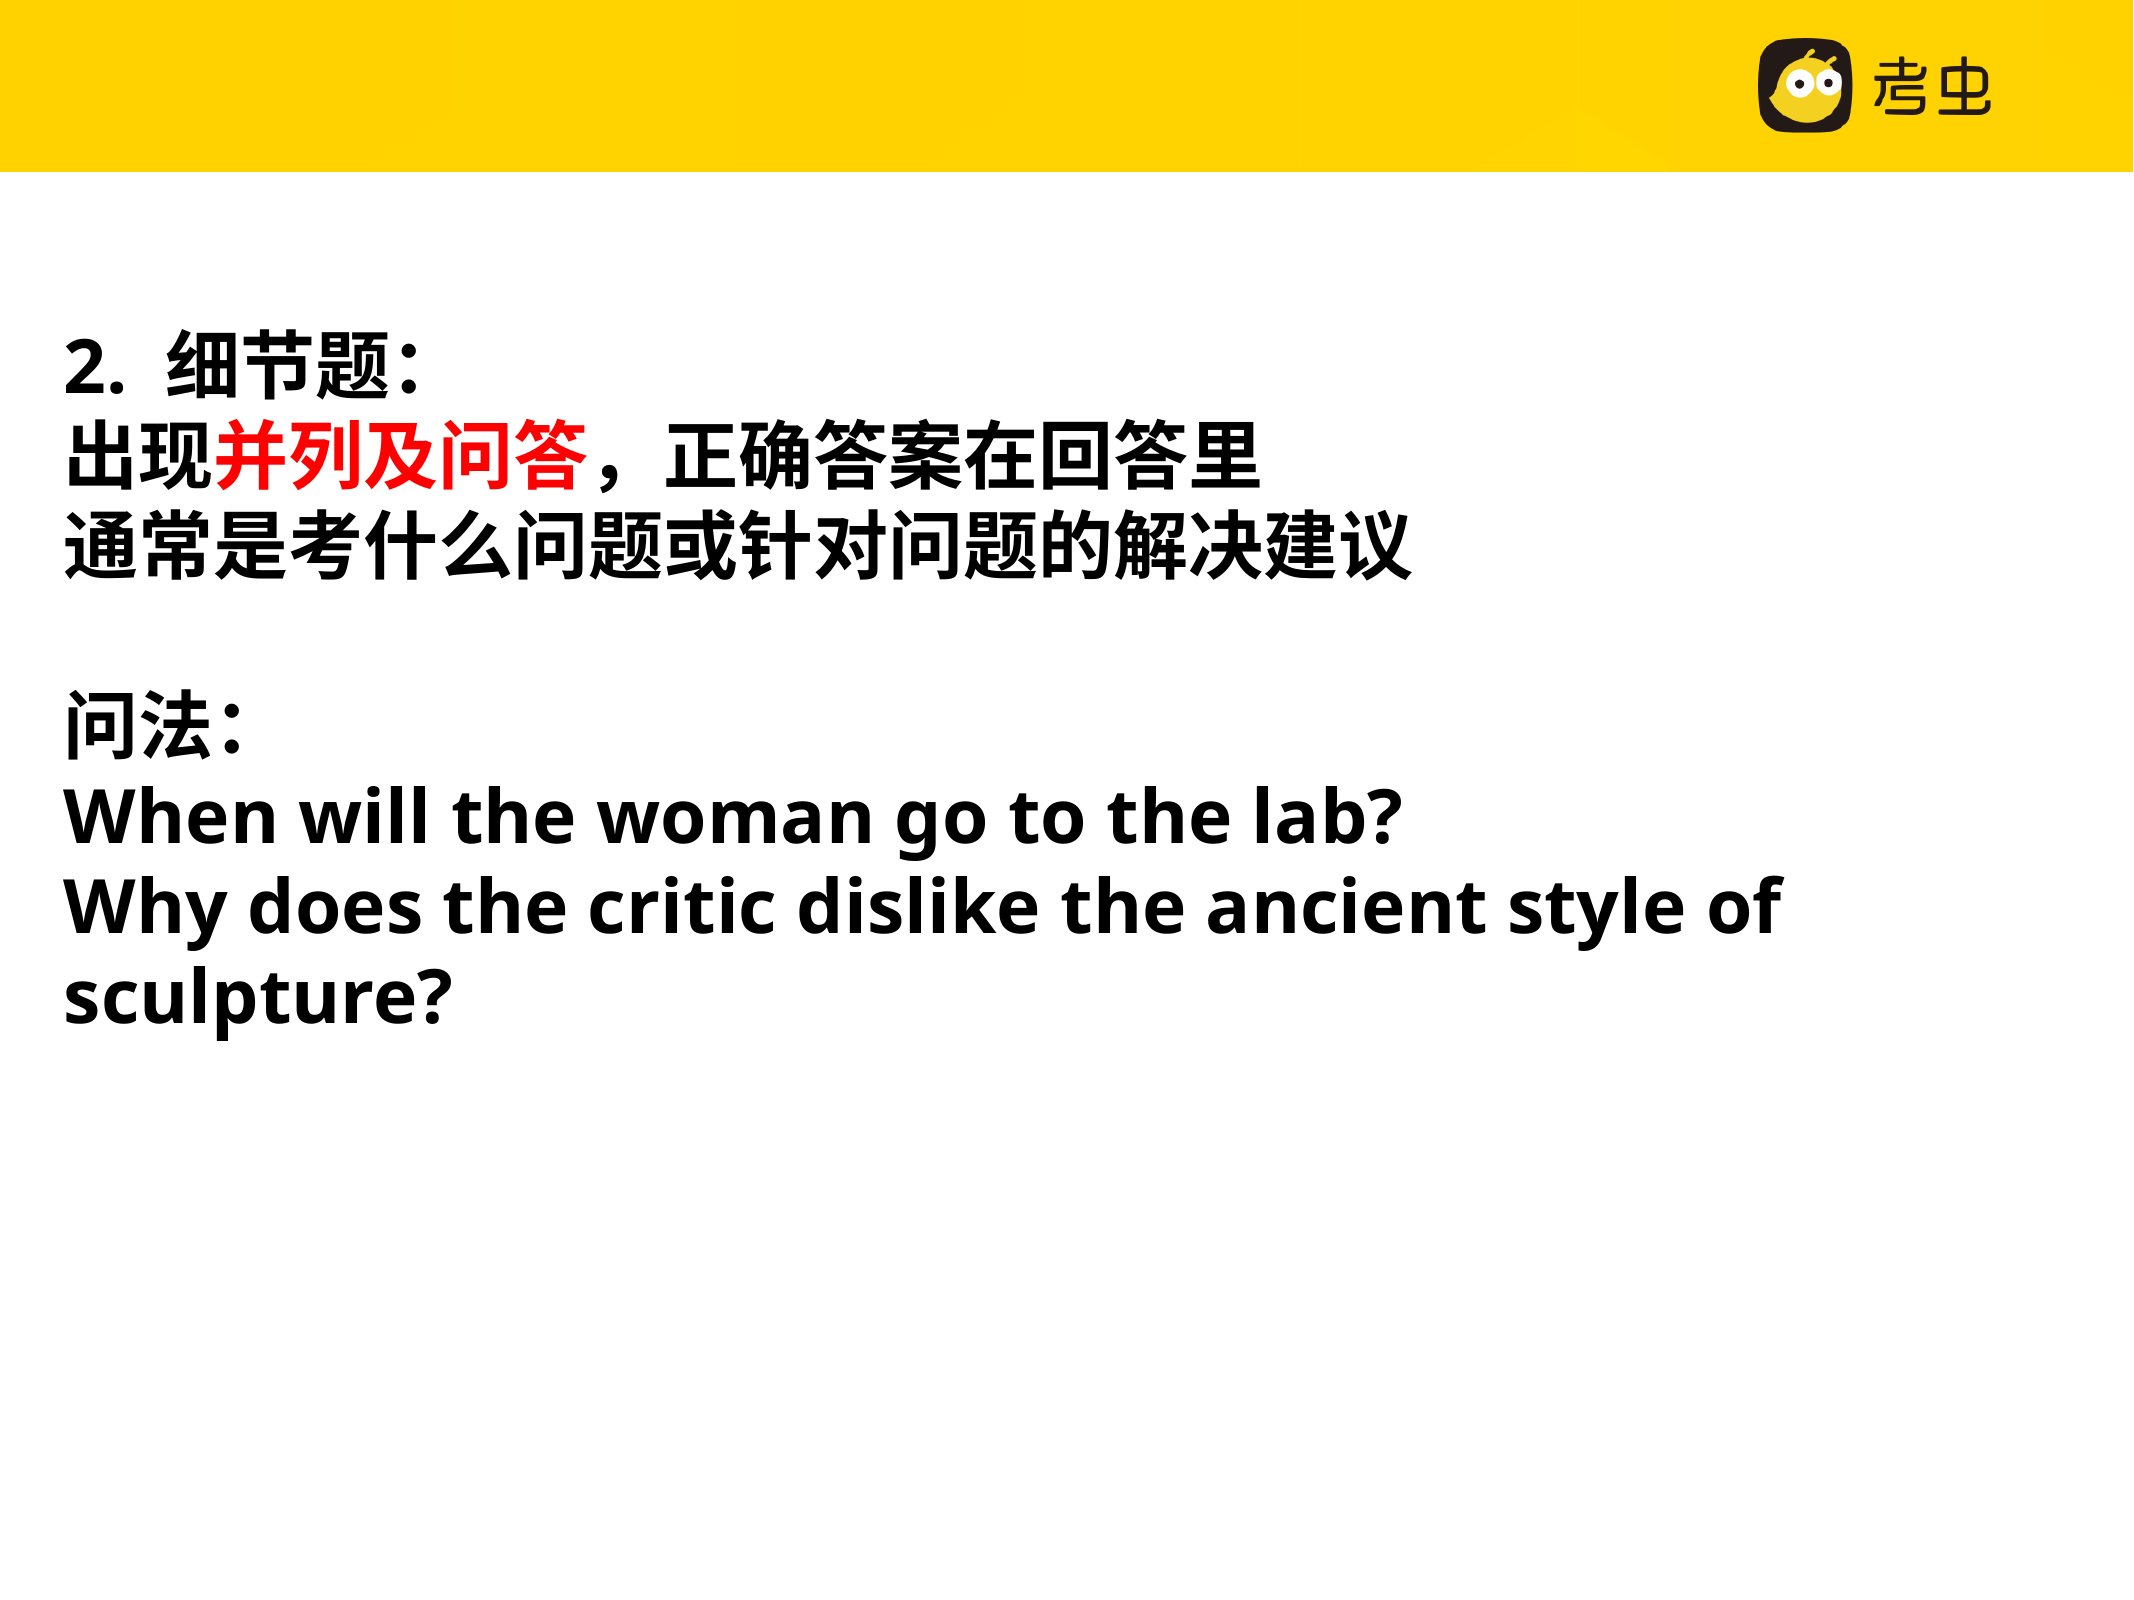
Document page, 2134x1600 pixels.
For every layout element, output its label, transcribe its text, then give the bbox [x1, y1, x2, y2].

picture [1758, 38, 1991, 133]
picture [0, 0, 2134, 172]
list 2. 细节题： 出现并列及问答，正确答案在回答里 通常是考什么问题或针对问题的解决建议 问法： When will the woman go to the lab? Why does the critic dislike the ancient style of sculpture? [55, 309, 2079, 1291]
